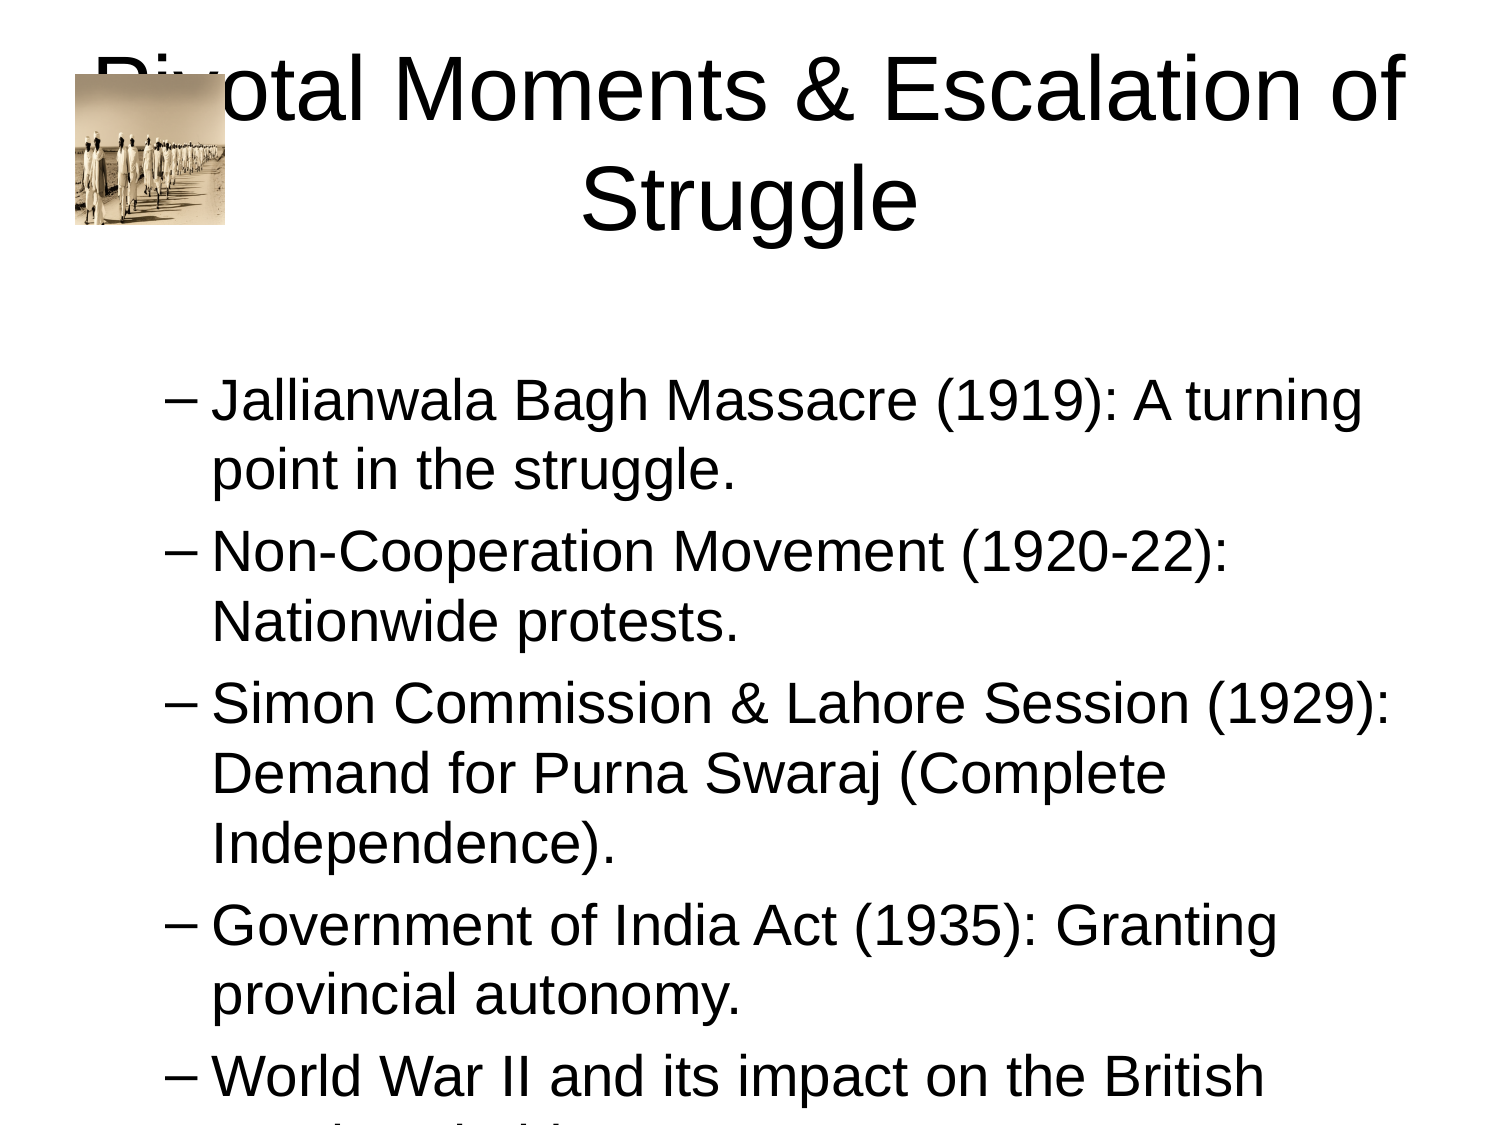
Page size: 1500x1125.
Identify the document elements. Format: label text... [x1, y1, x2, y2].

title Pivotal Moments & Escalation of Struggle [75, 45, 1425, 233]
picture [74, 74, 226, 226]
list Jallianwala Bagh Massacre (1919): A turning point in the struggle. Non-Cooperation Movement (1920-22): Nationwide protests. Simon Commission & Lahore Session (1929): Demand for Purna Swaraj (Complete Independence). Government of India Act (1935): Granting provincial autonomy. World War II and its impact on the British Empire's hold. Source: Freedom Struggle Publications [75, 262, 1425, 1005]
